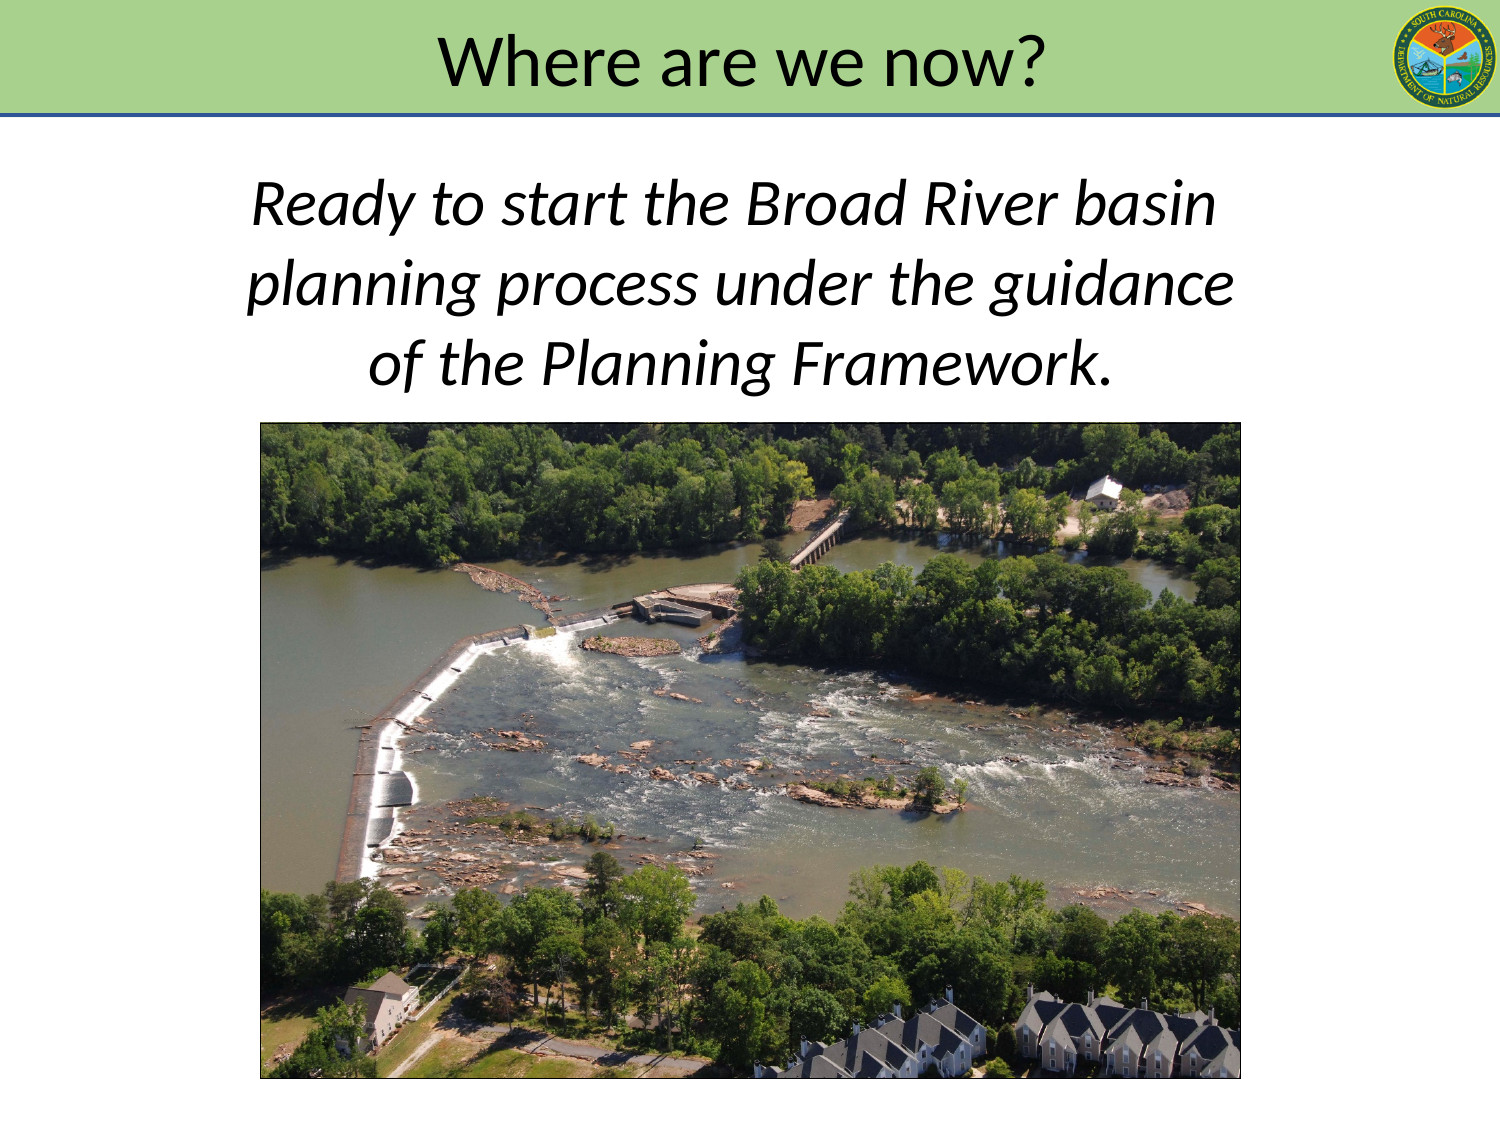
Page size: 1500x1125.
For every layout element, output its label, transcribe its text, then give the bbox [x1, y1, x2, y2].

picture [260, 422, 1241, 1079]
text_box Ready to start the Broad River basin planning process under the guidance of the Planning Framework. [3, 151, 1481, 406]
picture [1392, 5, 1497, 110]
text_box Where are we now? [422, 4, 1192, 110]
text_box [0, 0, 1500, 113]
